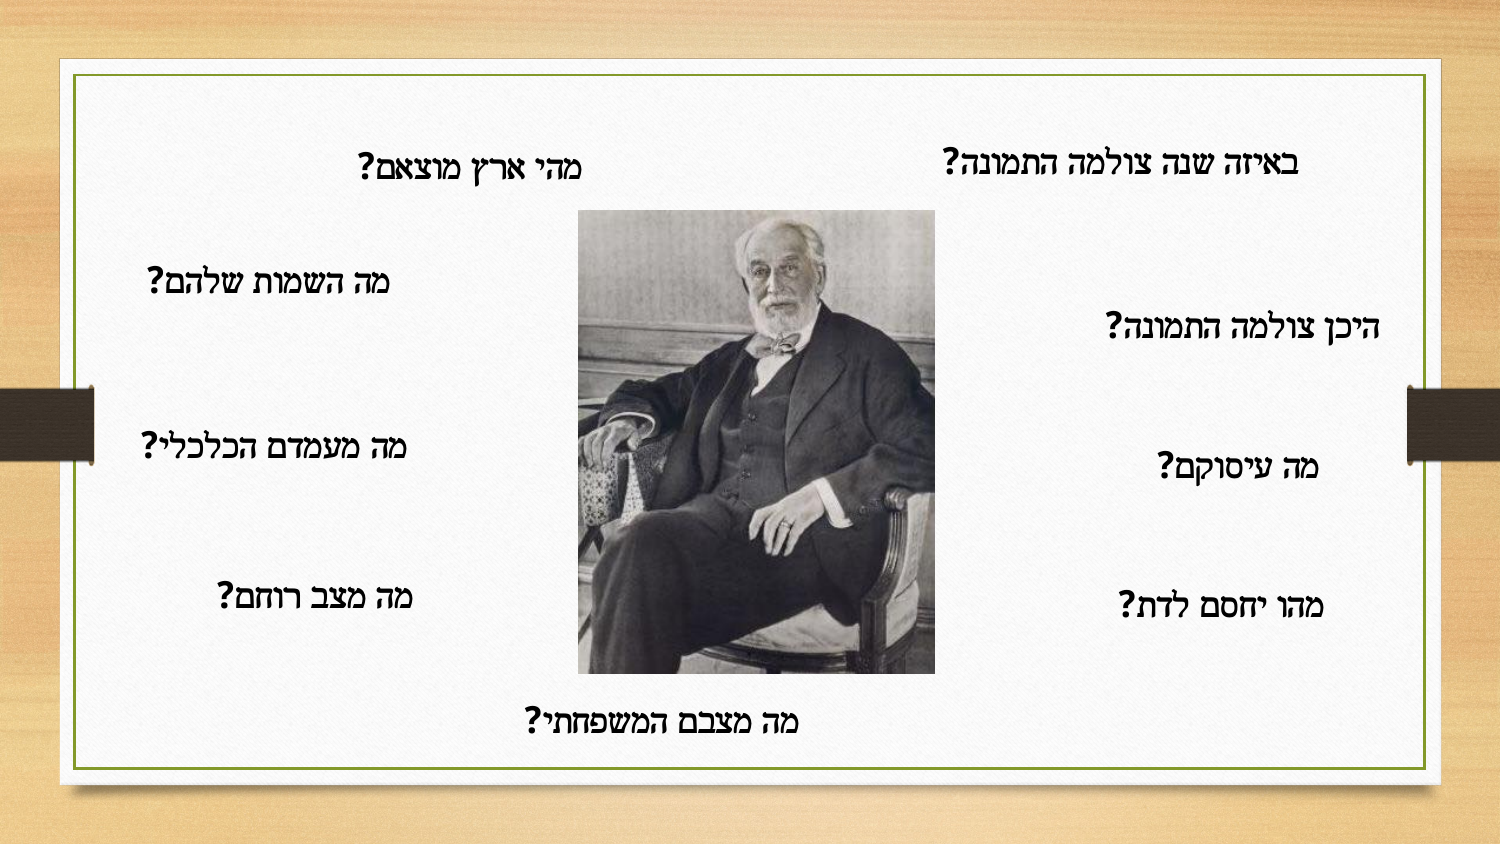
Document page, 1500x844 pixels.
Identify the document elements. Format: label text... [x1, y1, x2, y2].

text_box מהו יחסם לדת? [1103, 574, 1337, 632]
text_box מה מעמדם הכלכלי? [115, 415, 420, 473]
text_box מה עיסוקם? [1143, 434, 1332, 492]
text_box היכן צולמה התמונה? [1082, 295, 1393, 352]
text_box מה השמות שלהם? [115, 249, 403, 307]
text_box באיזה שנה צולמה התמונה? [904, 131, 1311, 188]
picture [0, 0, 1500, 844]
text_box מהי ארץ מוצאם? [324, 136, 596, 194]
text_box מה מצבם המשפחתי? [502, 690, 812, 748]
text_box מה מצב רוחם? [201, 565, 426, 623]
